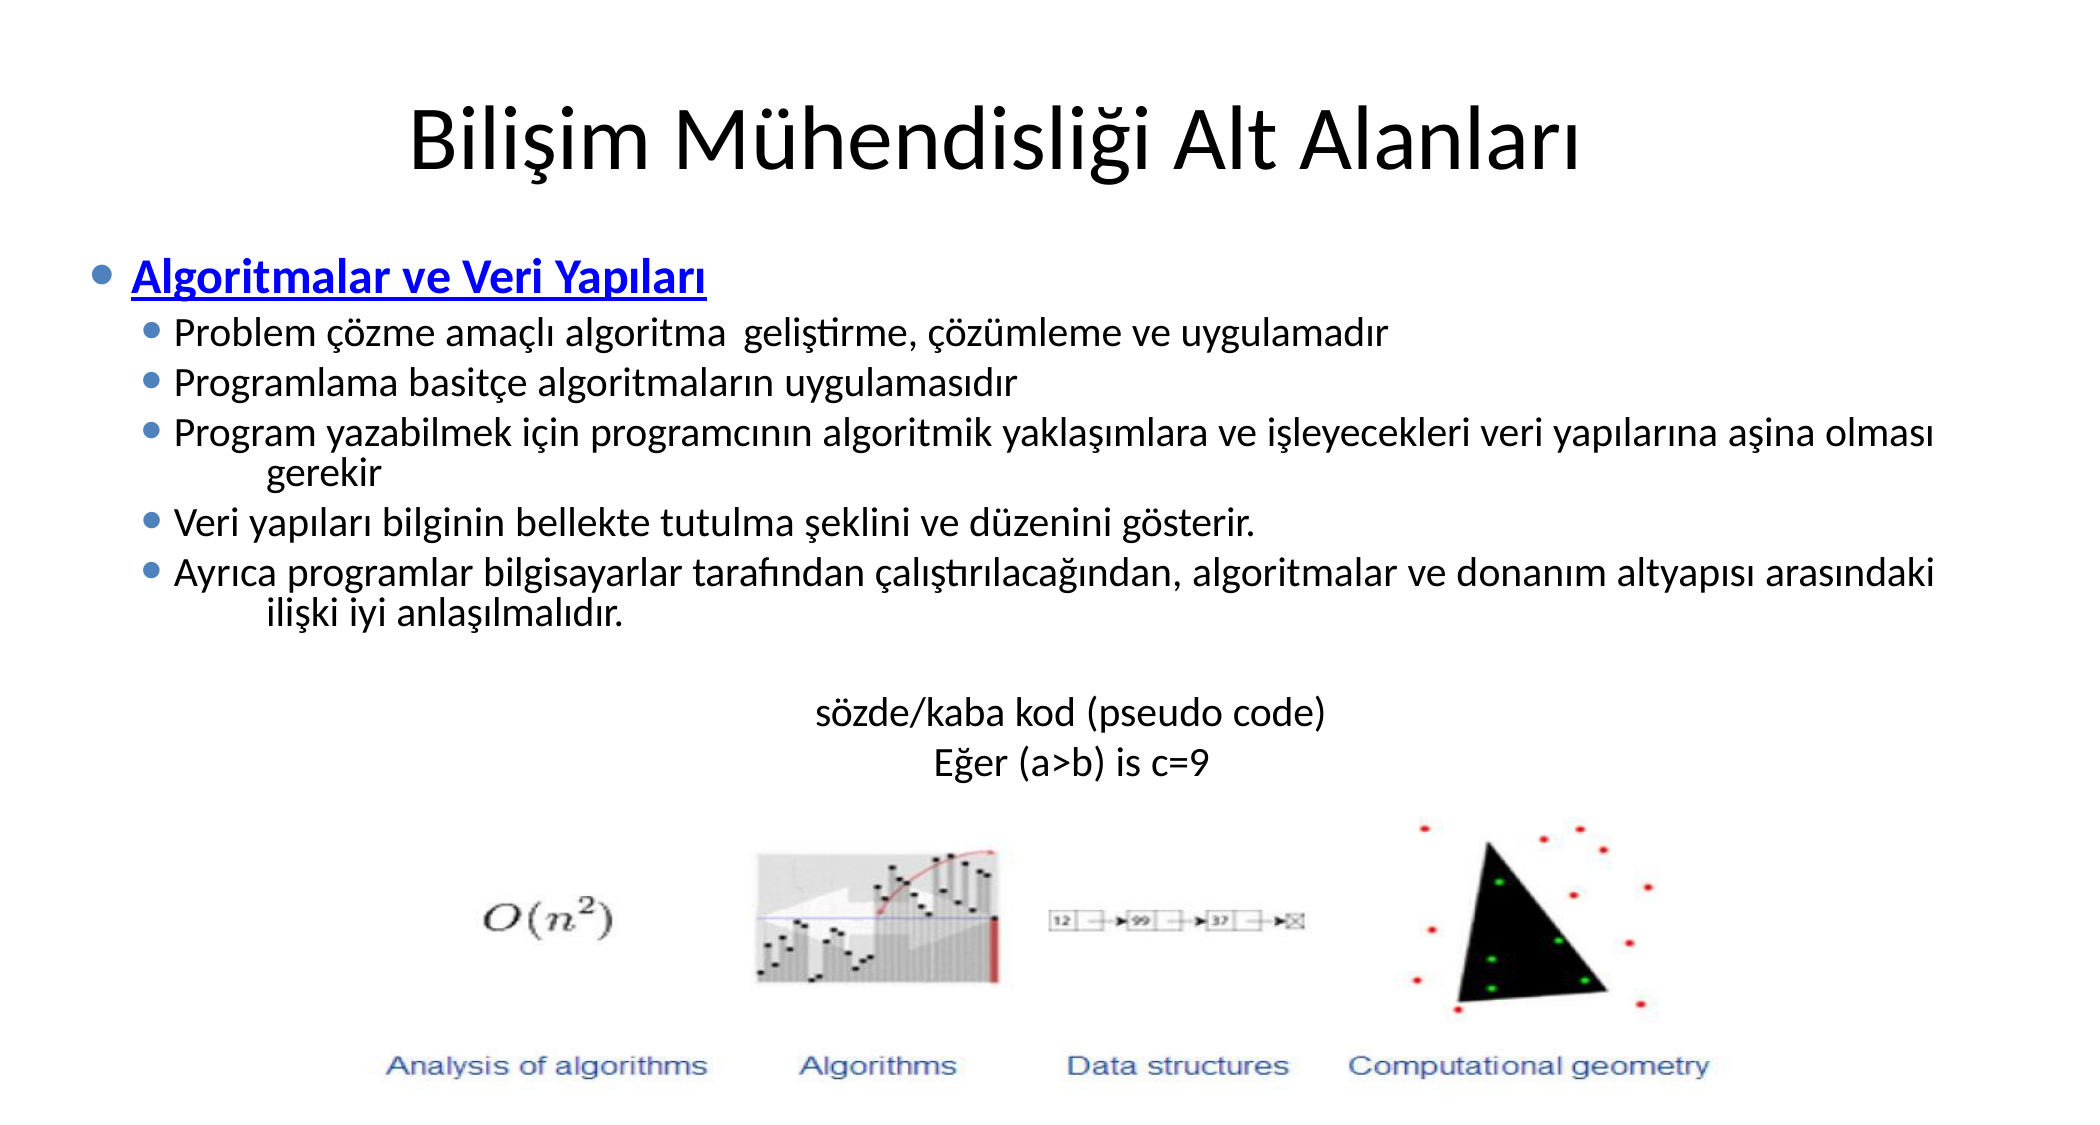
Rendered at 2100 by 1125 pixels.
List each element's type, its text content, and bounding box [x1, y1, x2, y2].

title Bilişim Mühendisliği Alt Alanları [367, 13, 1733, 241]
text_box Algoritmalar ve Veri Yapıları Problem çözme amaçlı algoritma geliştirme, çözümleme ve uygulamadır Programlama basitçe algoritmaların uygulamasıdır Program yazabilmek için programcının algoritmik yaklaşımlara ve işleyecekleri veri yapılarına aşina olması gerekir Veri yapıları bilginin bellekte tutulma şeklini ve düzenini gösterir. Ayrıca programlar bilgisayarlar tarafından çalıştırılacağından, algoritmalar ve donanım altyapısı arasındaki ilişki iyi anlaşılmalıdır. sözde/kaba kod (pseudo code) Eğer (a>b) is c=9 [82, 241, 1951, 785]
picture [367, 816, 1731, 1091]
